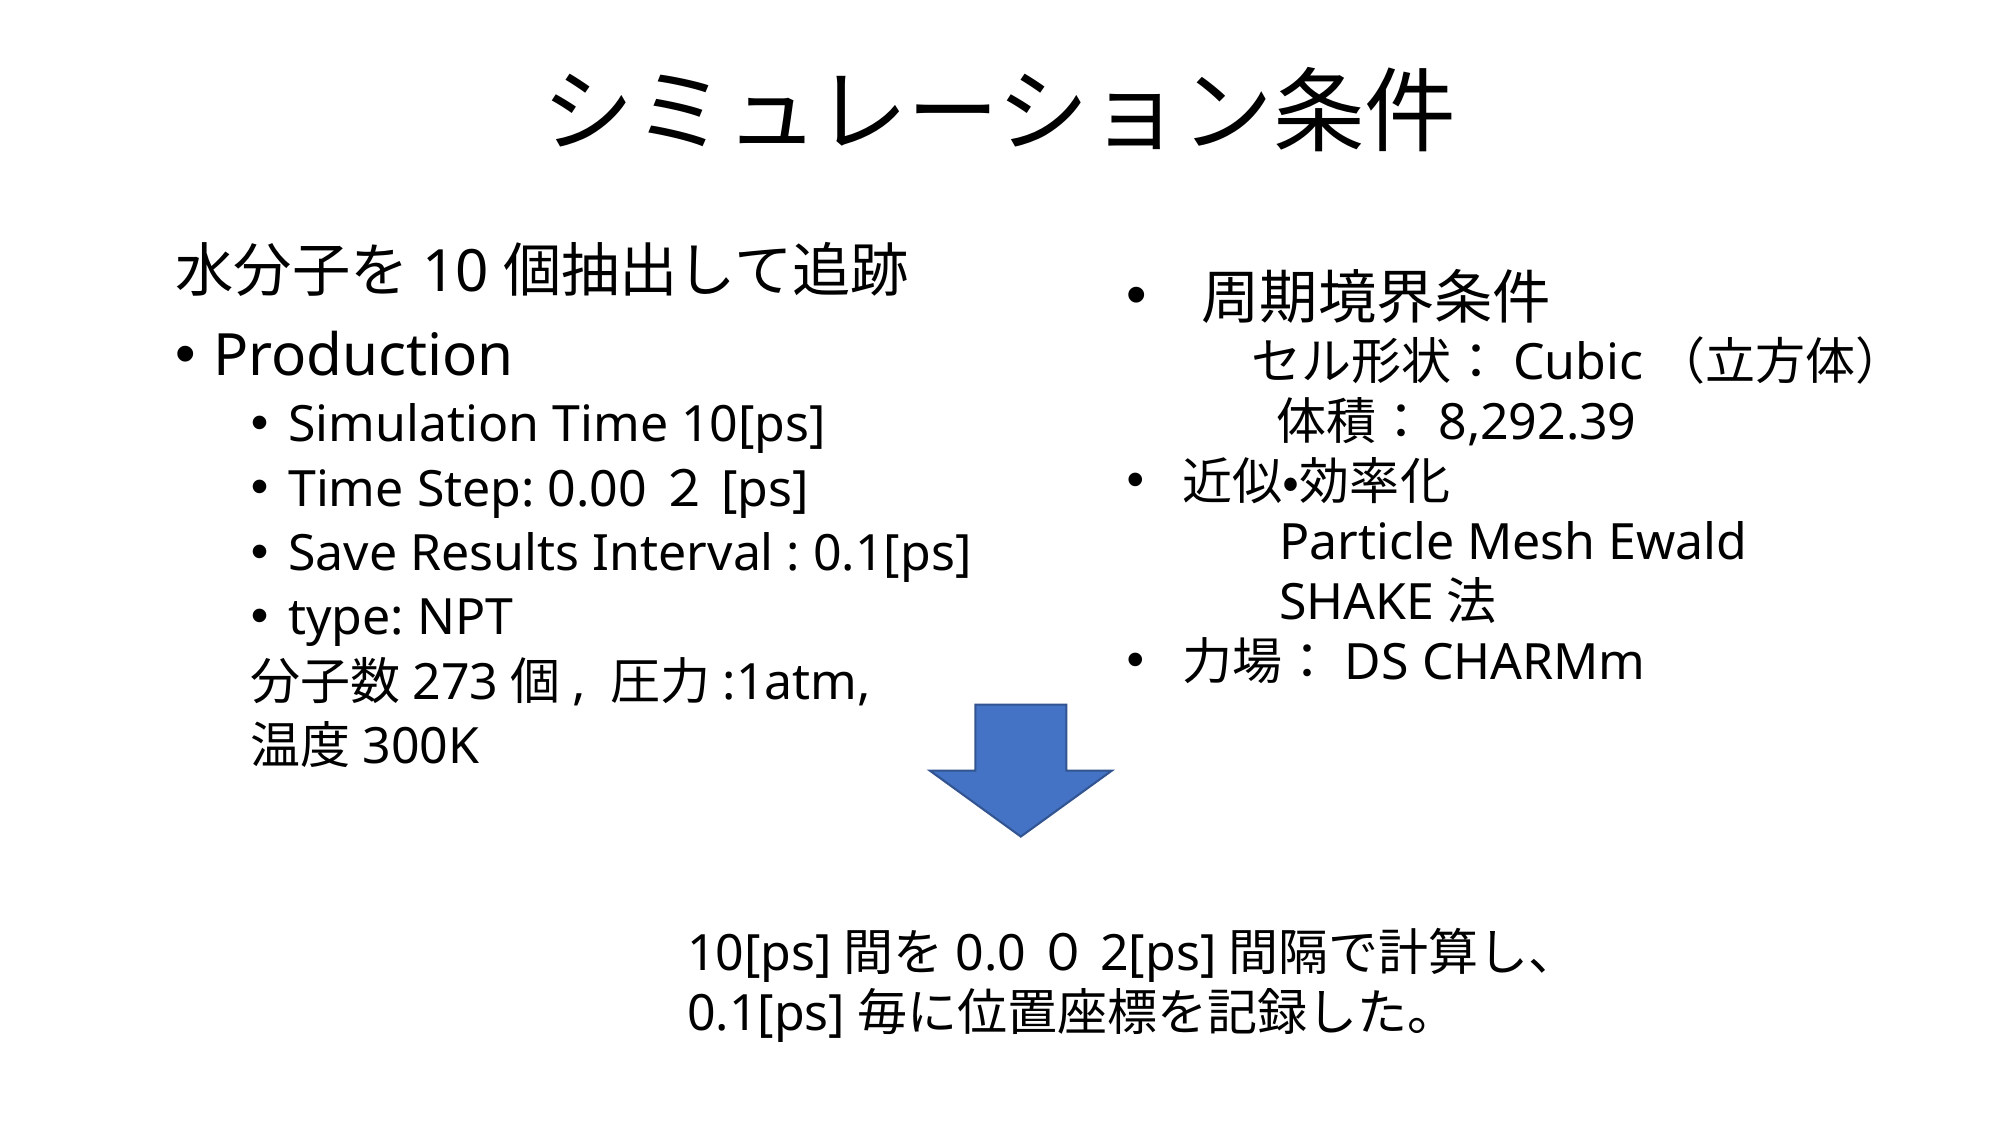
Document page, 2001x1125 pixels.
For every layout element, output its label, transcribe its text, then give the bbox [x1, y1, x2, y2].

list 水分子を10個抽出して追跡 Production Simulation Time 10[ps] Time Step: 0.00２[ps] Save Results Interval : 0.1[ps] type: NPT 分子数273個, 圧力:1atm, 温度300K [160, 234, 1021, 817]
text_box [926, 703, 1116, 838]
text_box 10[ps]間を0.0０2[ps]間隔で計算し、0.1[ps]毎に位置座標を記録した。 [672, 912, 1552, 1048]
title シミュレーション条件 [37, 29, 1963, 200]
